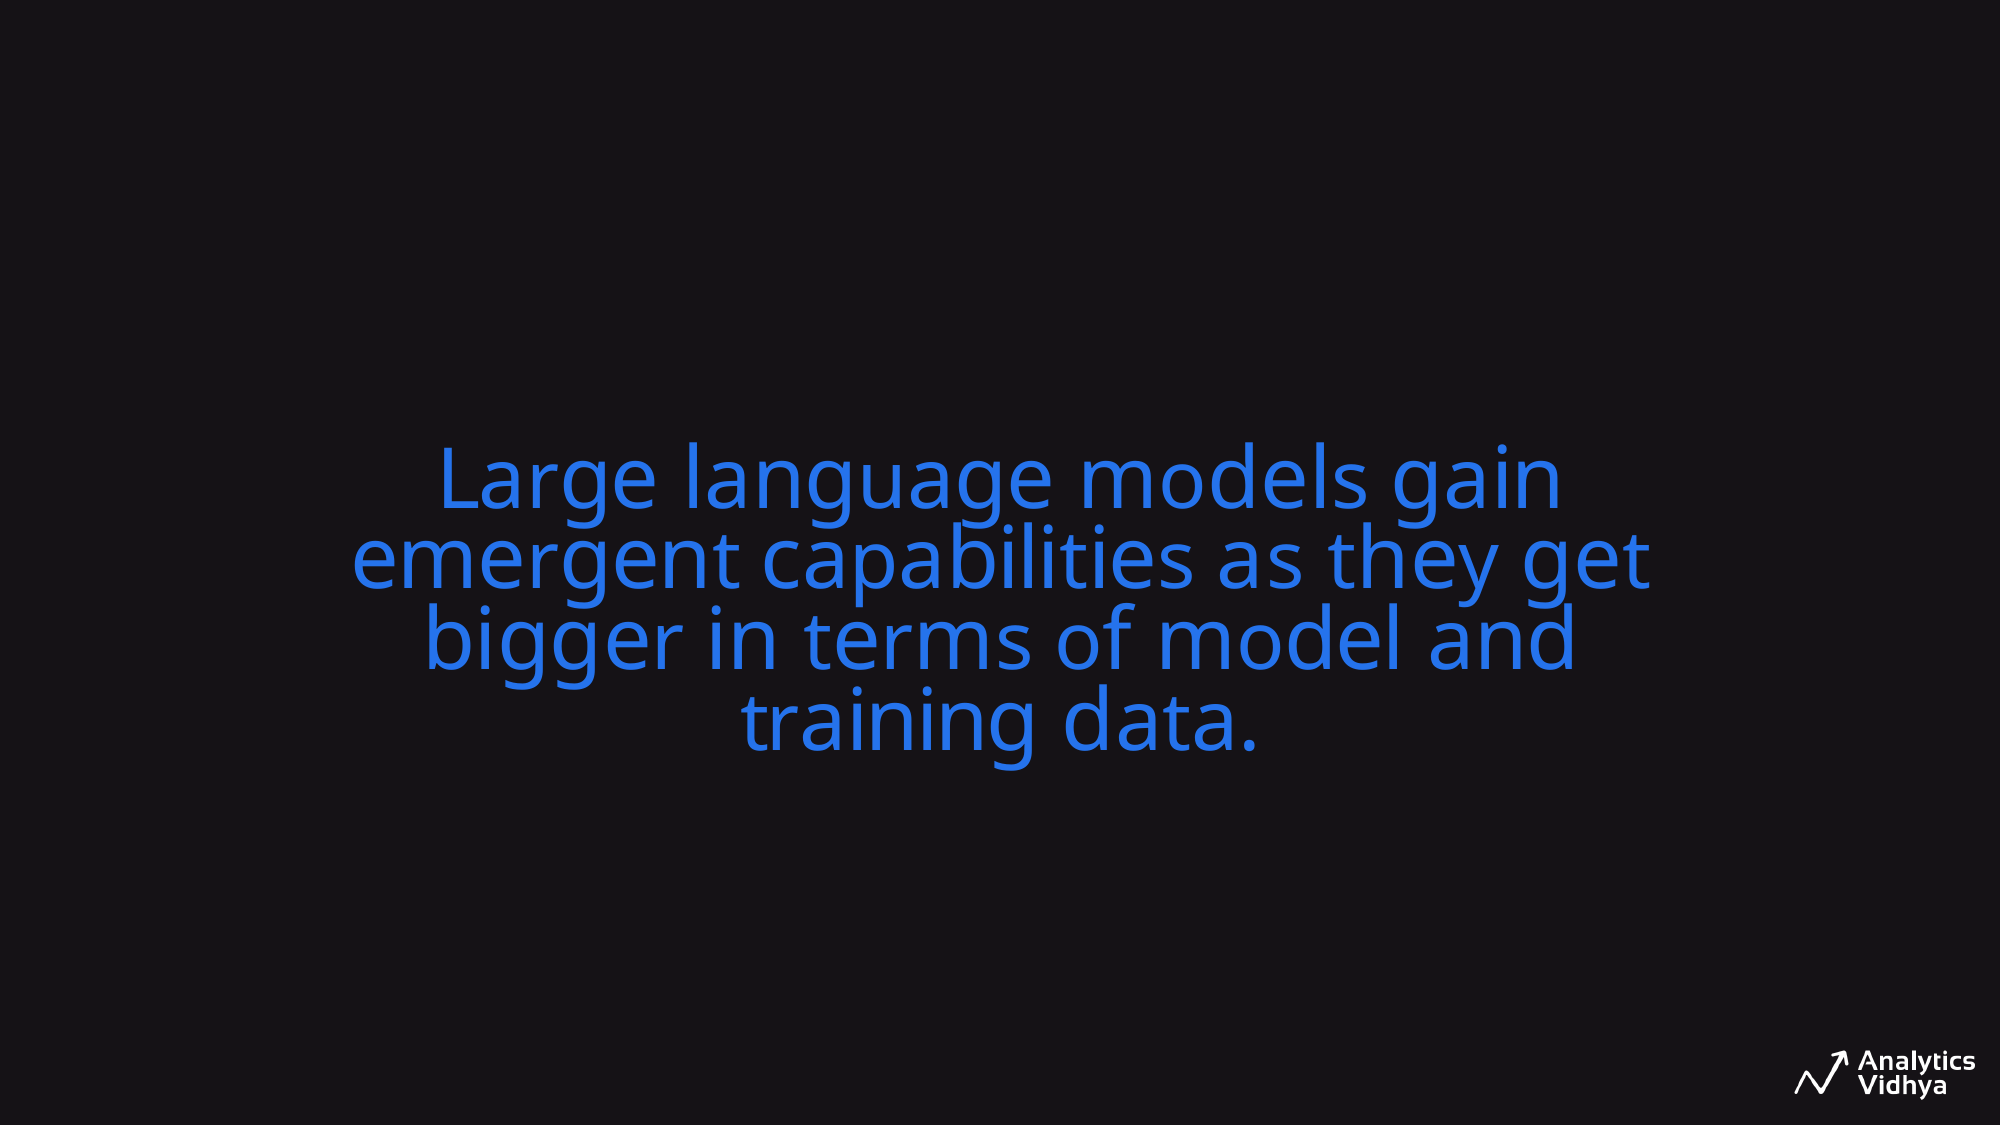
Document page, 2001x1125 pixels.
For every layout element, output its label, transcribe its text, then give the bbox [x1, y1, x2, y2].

picture [1791, 1048, 1977, 1102]
title Large language models gain emergent capabilities as they get bigger in terms of model and training data. [295, 418, 1705, 767]
